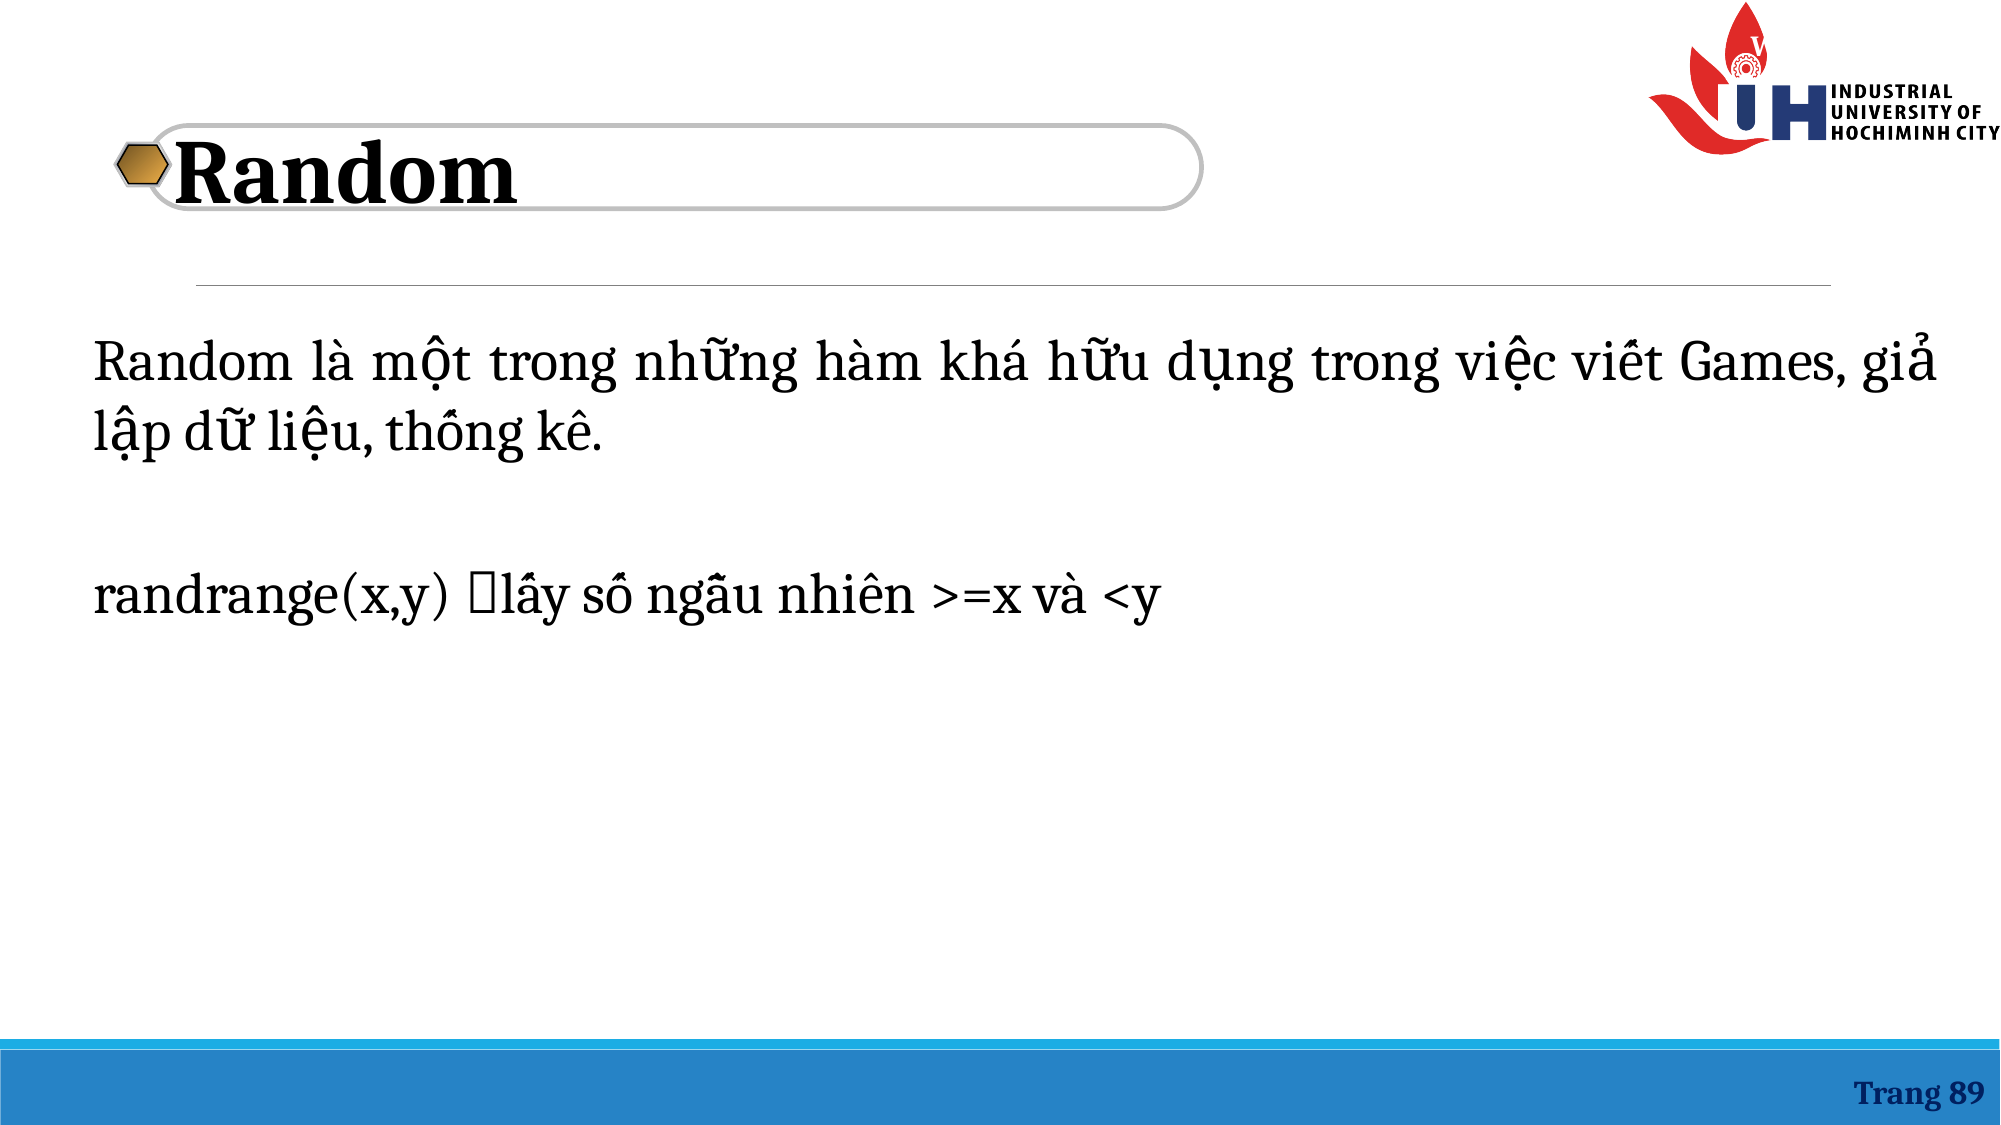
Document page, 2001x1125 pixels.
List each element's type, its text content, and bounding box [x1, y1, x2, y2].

picture [1648, 1, 2000, 155]
text_box Random là một trong những hàm khá hữu dụng trong việc viết Games, giả lập dữ liệu, thống kê. randrange(x,y) lấy số ngẫu nhiên >=x và <y [78, 314, 1954, 1125]
slide_number Trang 89 [1954, 1060, 2000, 1121]
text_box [113, 124, 1203, 210]
